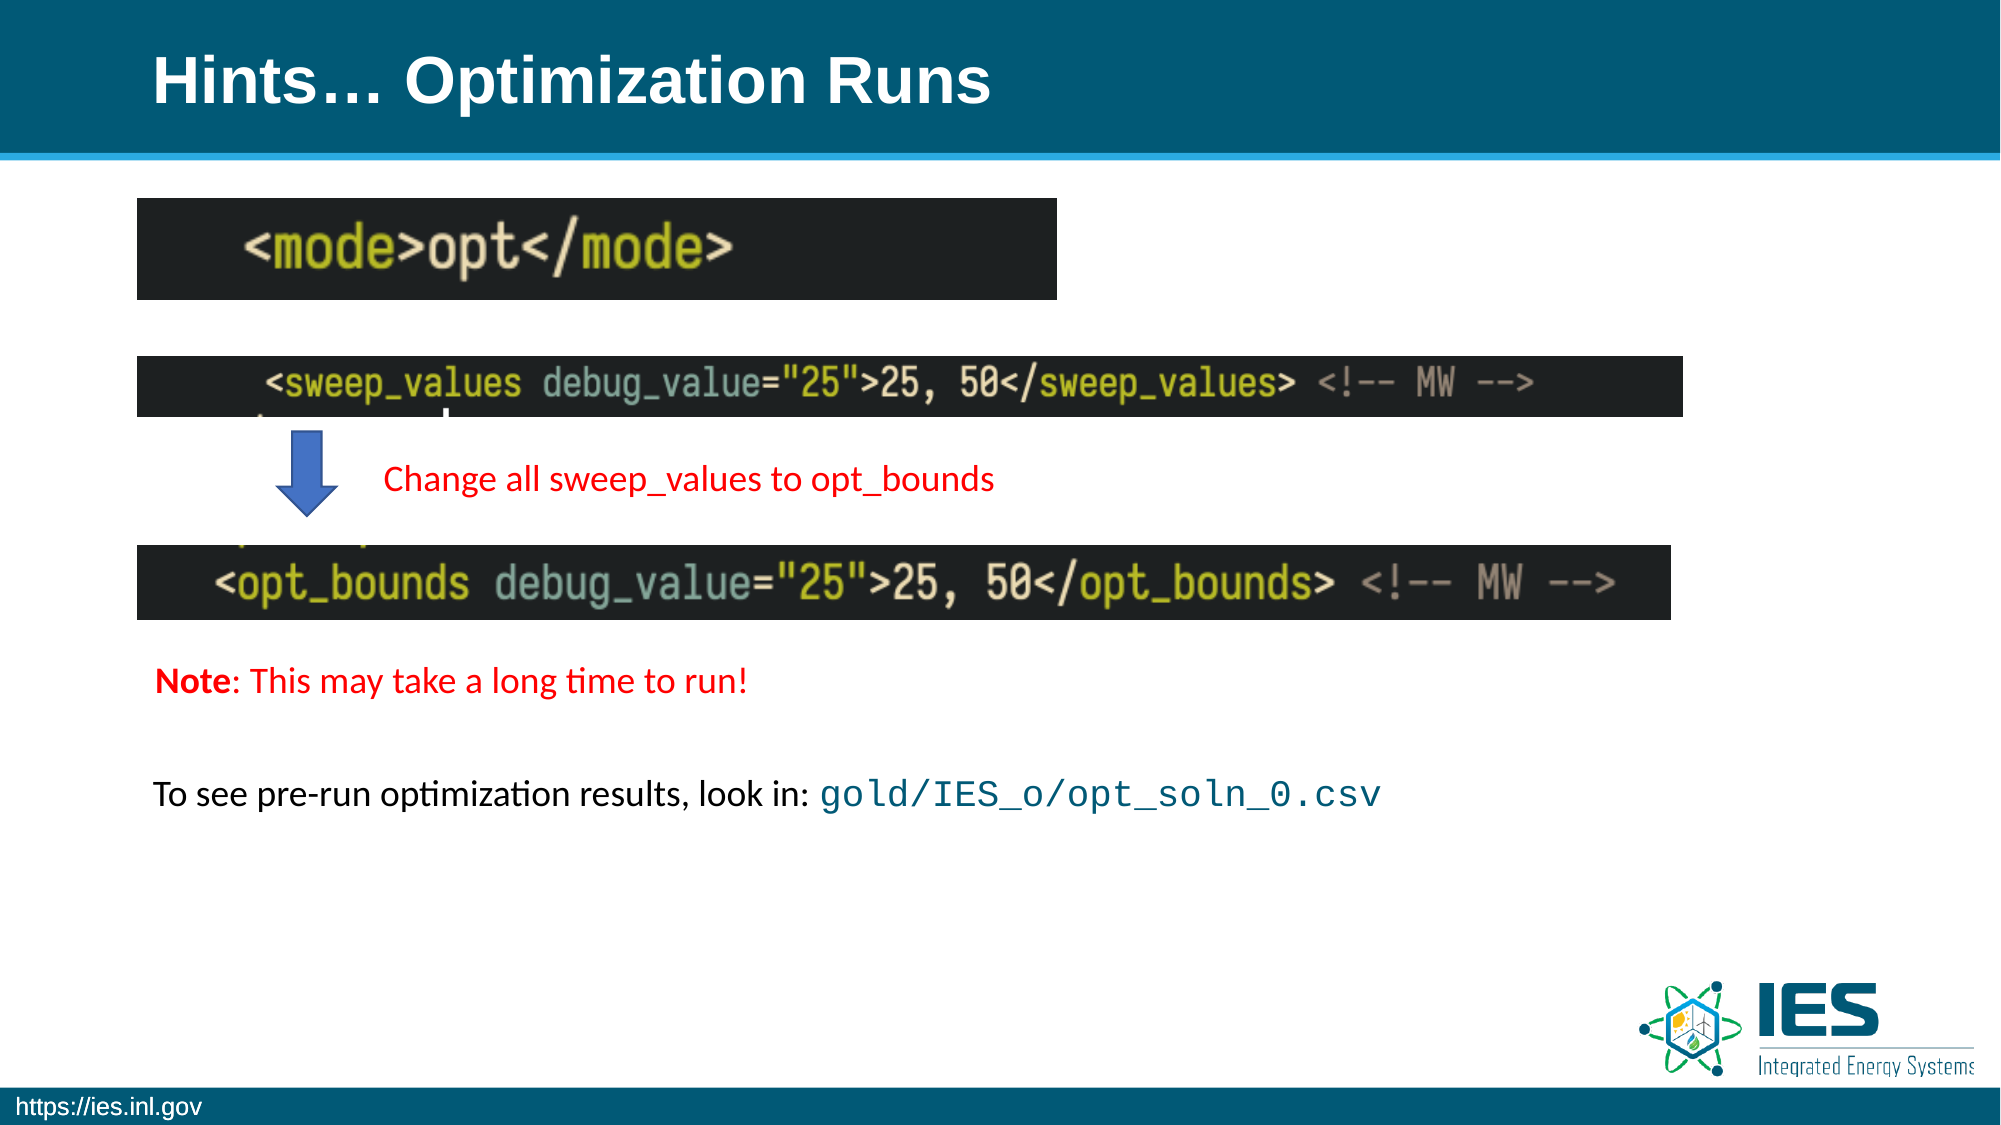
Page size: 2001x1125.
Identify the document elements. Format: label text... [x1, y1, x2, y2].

text_box Change all sweep_values to opt_bounds [369, 446, 1011, 506]
text_box [275, 430, 339, 518]
text_box Note: This may take a long time to run! [140, 648, 765, 709]
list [137, 545, 1670, 620]
picture [137, 198, 1057, 300]
title Hints… Optimization Runs [137, 0, 1863, 192]
picture [137, 356, 1683, 417]
text_box To see pre-run optimization results, look in: gold/IES_o/opt_soln_0.csv [138, 761, 1397, 822]
